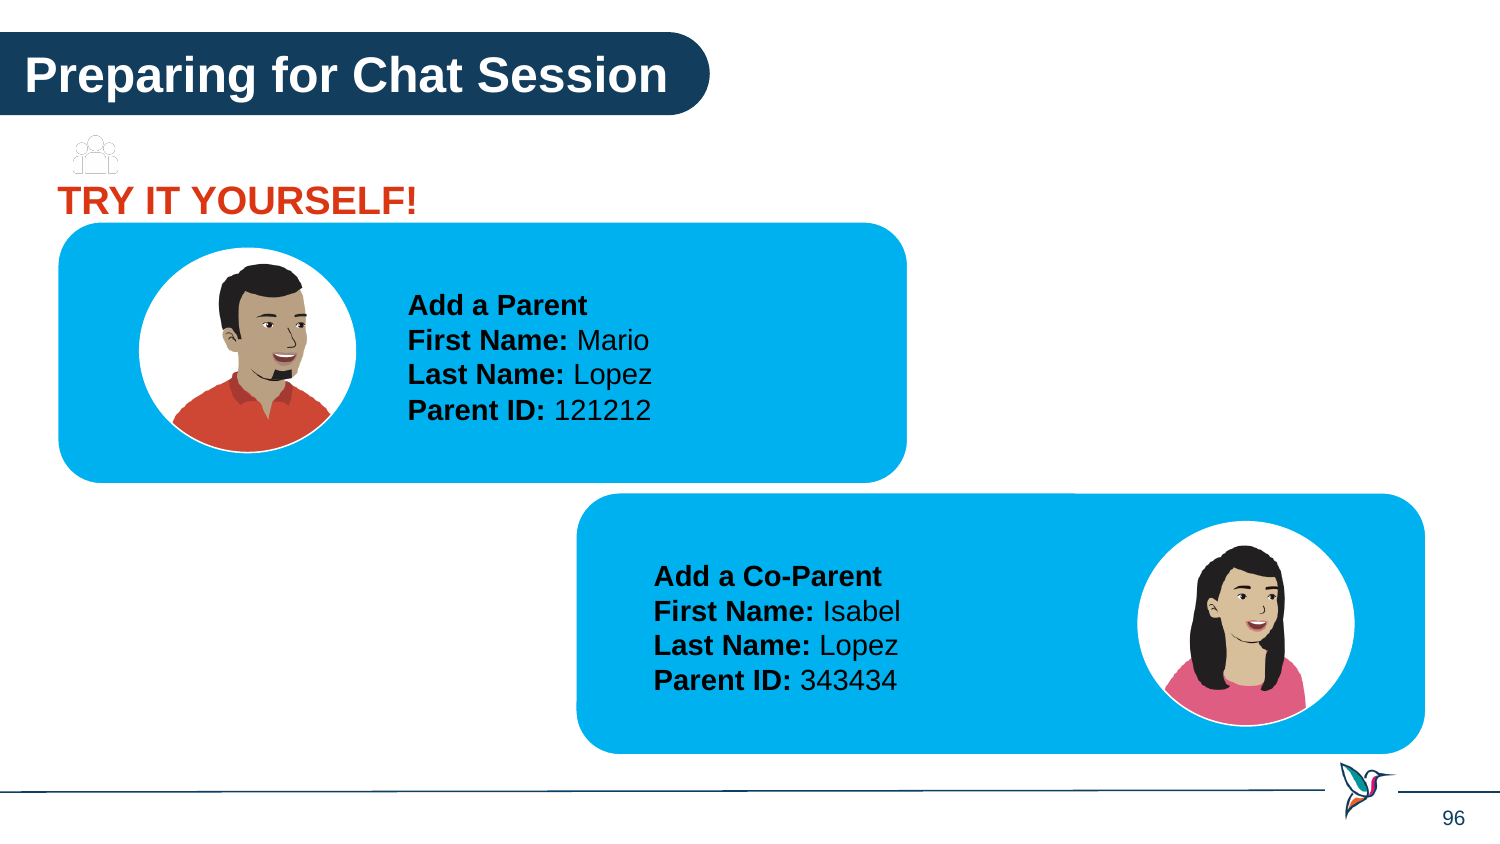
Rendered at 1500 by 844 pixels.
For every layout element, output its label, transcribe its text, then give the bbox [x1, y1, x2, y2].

picture [73, 131, 119, 177]
text_box [575, 492, 1426, 755]
text_box [57, 221, 908, 484]
picture [1138, 521, 1354, 726]
picture [139, 248, 356, 453]
text_box [0, 32, 684, 116]
text_box Preparing for Chat Session [9, 35, 986, 171]
text_box Add a Co-Parent First Name: Isabel Last Name: Lopez Parent ID: 343434 [638, 541, 1047, 712]
text_box Add a Parent First Name: Mario Last Name: Lopez Parent ID: 121212 [392, 271, 801, 441]
picture [1338, 759, 1398, 823]
text_box TRY IT YOURSELF! [42, 143, 1370, 230]
